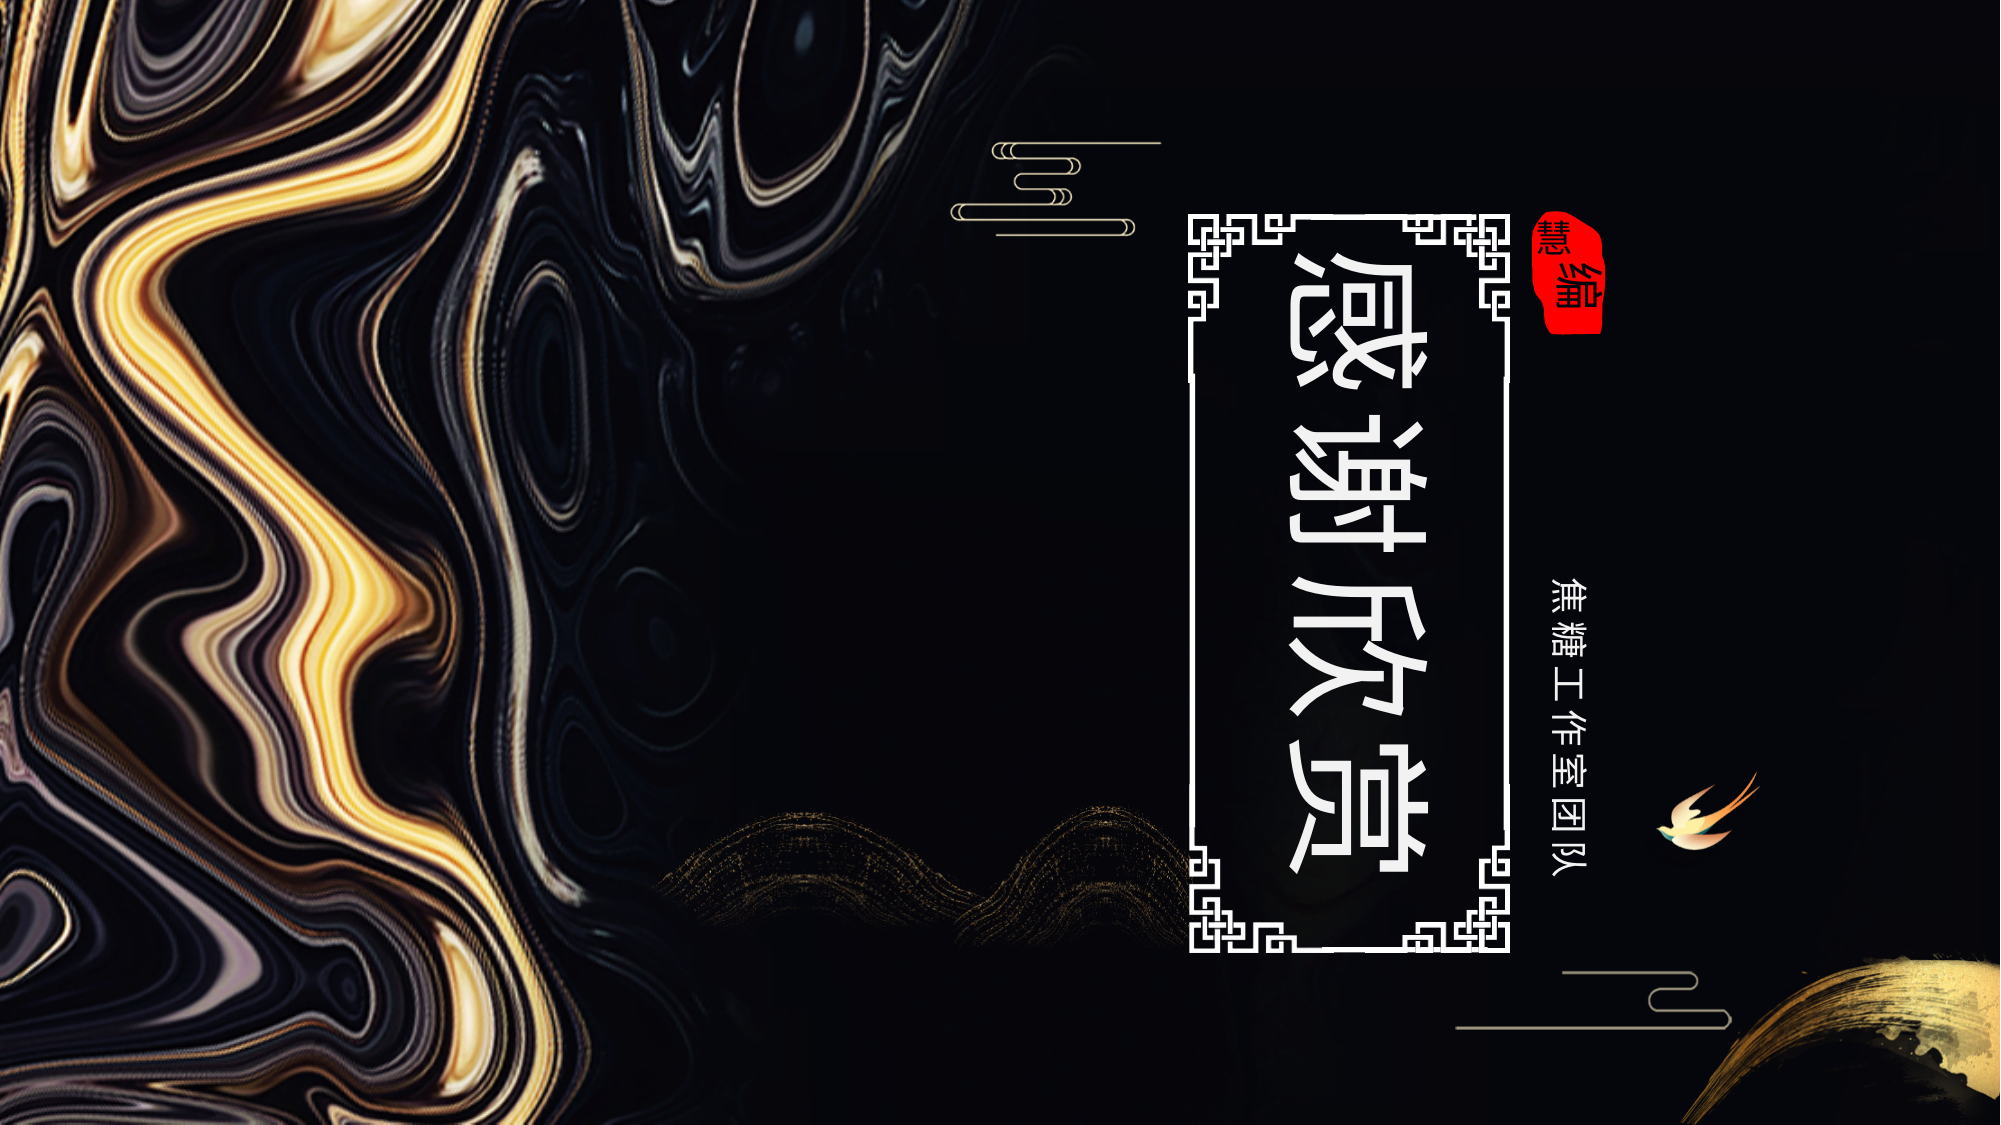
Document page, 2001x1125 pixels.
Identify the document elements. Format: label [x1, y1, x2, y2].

text_box [1520, 207, 1606, 345]
picture [0, 0, 2000, 1125]
text_box [1188, 214, 1510, 953]
